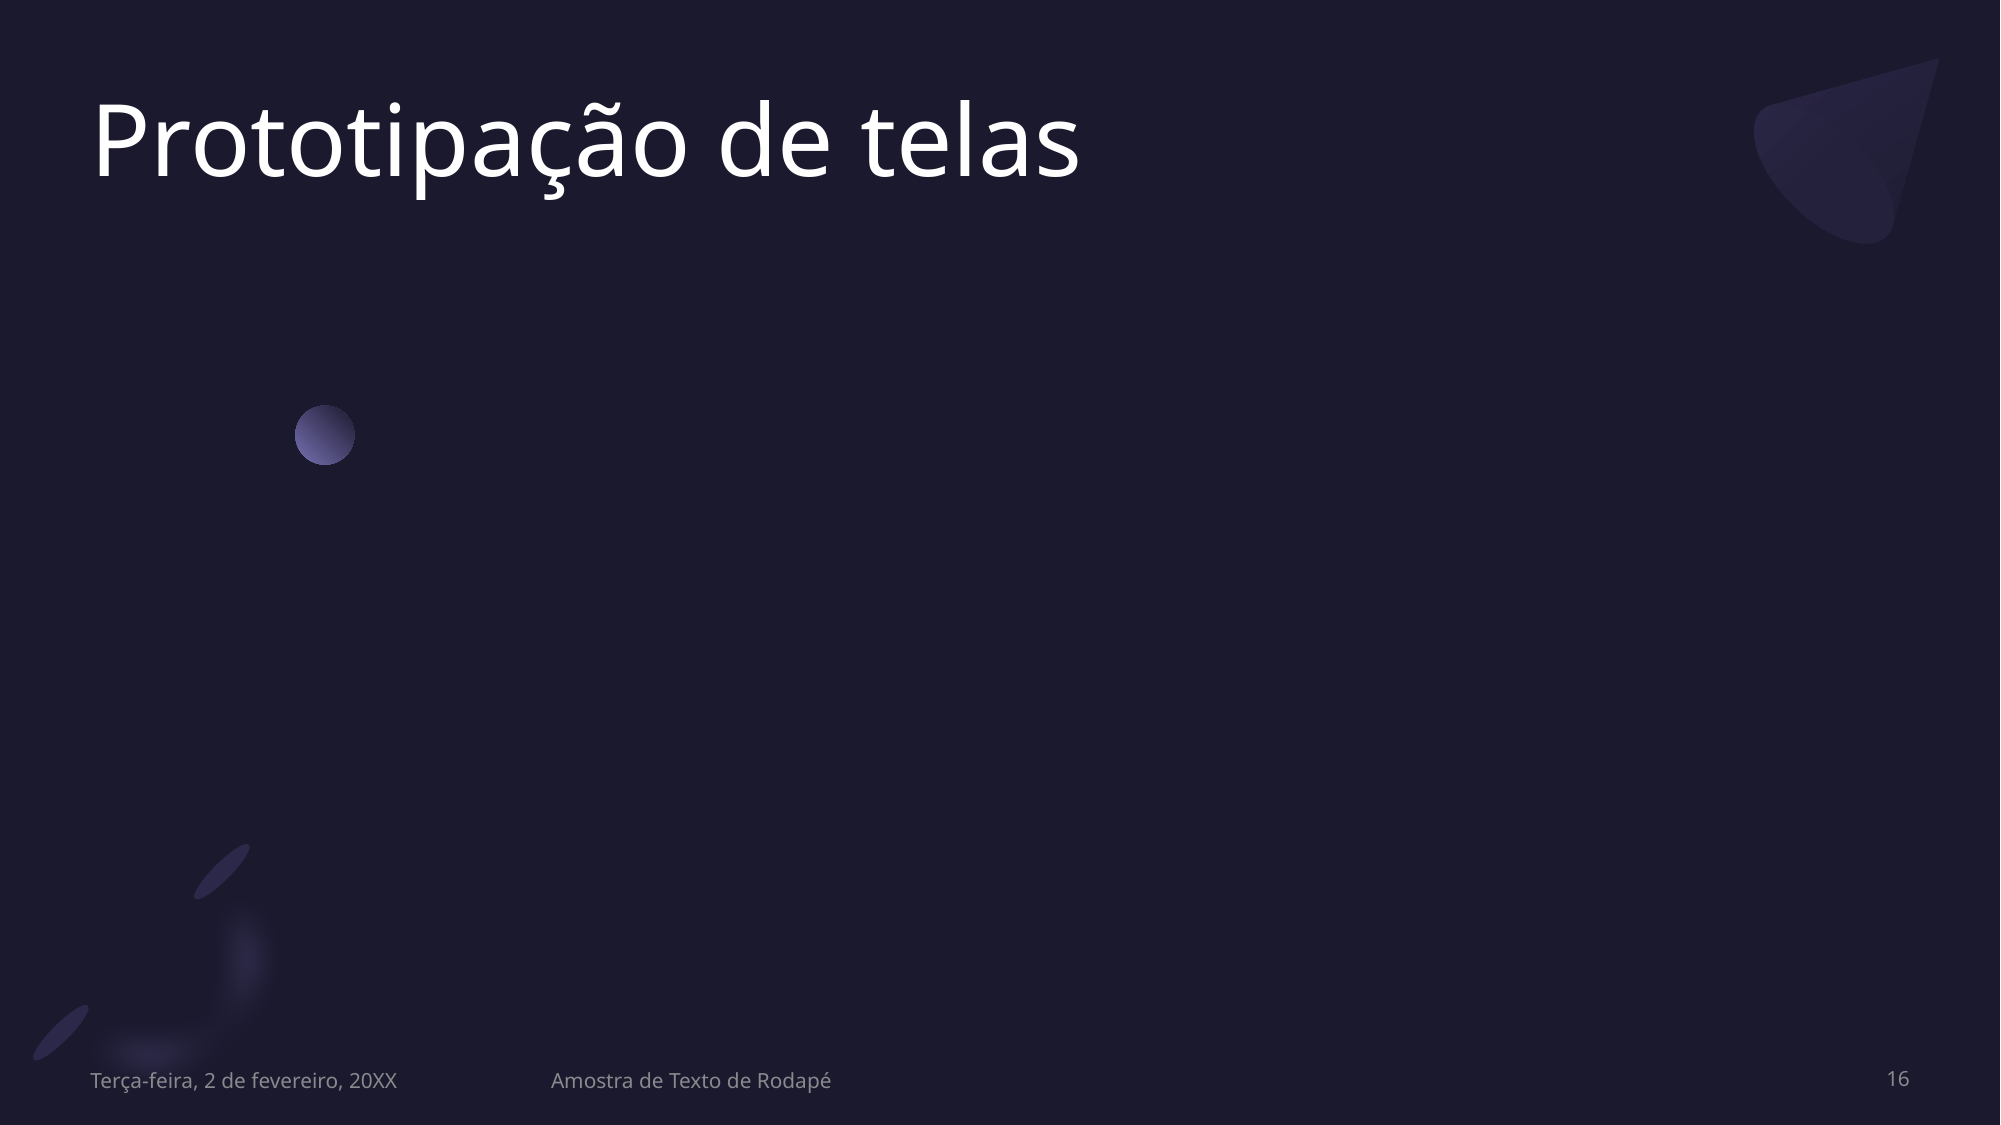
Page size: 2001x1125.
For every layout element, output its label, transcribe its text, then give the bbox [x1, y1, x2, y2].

slide_number 16 [1632, 1067, 1910, 1093]
footer Amostra de Texto de Rodapé [551, 1067, 1598, 1093]
title Prototipação de telas [90, 90, 1911, 309]
slide_number Terça-feira, 2 de fevereiro, 20XX [90, 1067, 522, 1093]
